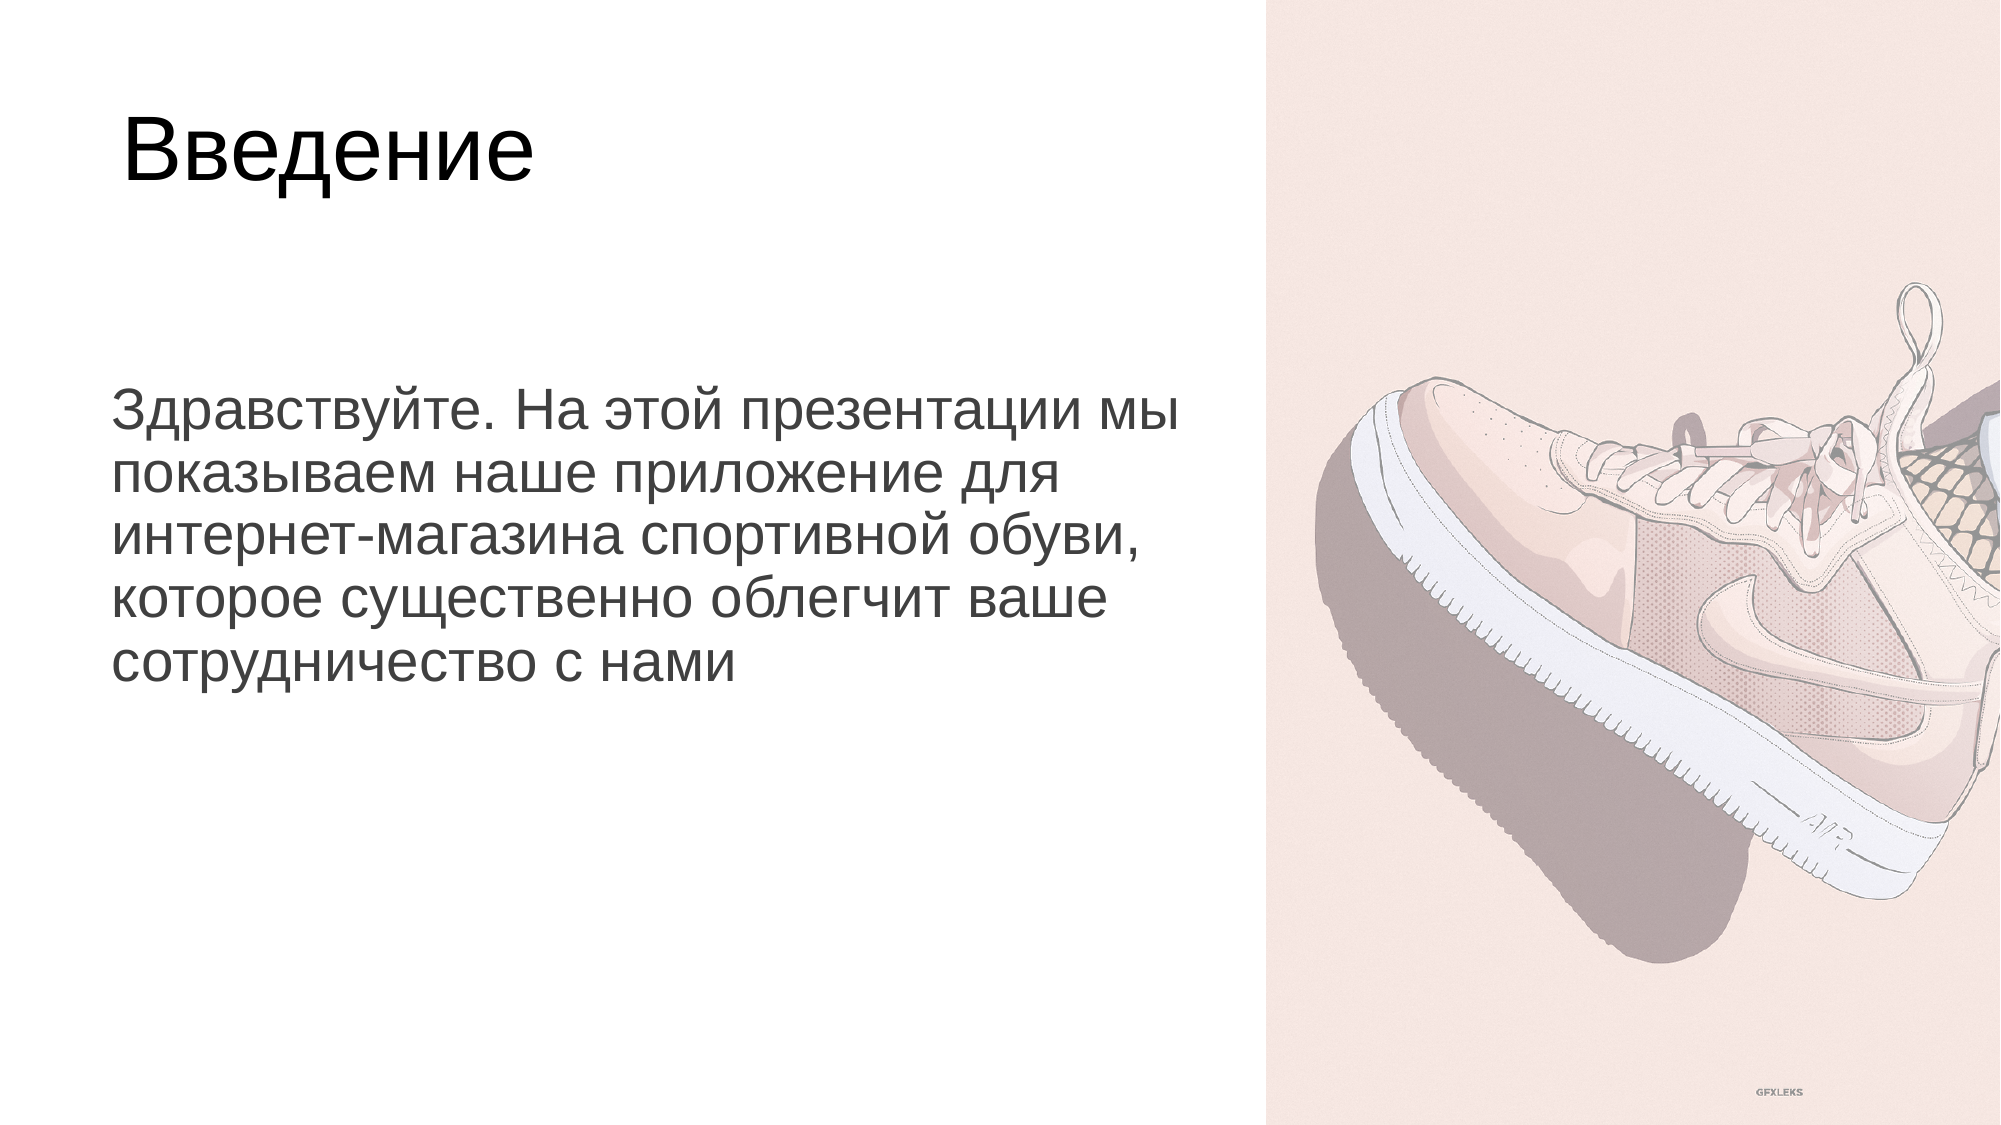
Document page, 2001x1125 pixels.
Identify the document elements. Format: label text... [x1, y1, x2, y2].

picture [1266, 0, 2000, 1125]
list Здравствуйте. На этой презентации мы показываем наше приложение для интернет-магазина спортивной обуви, которое существенно облегчит ваше сотрудничество с нами [96, 371, 1266, 823]
title Введение [106, 42, 1266, 260]
